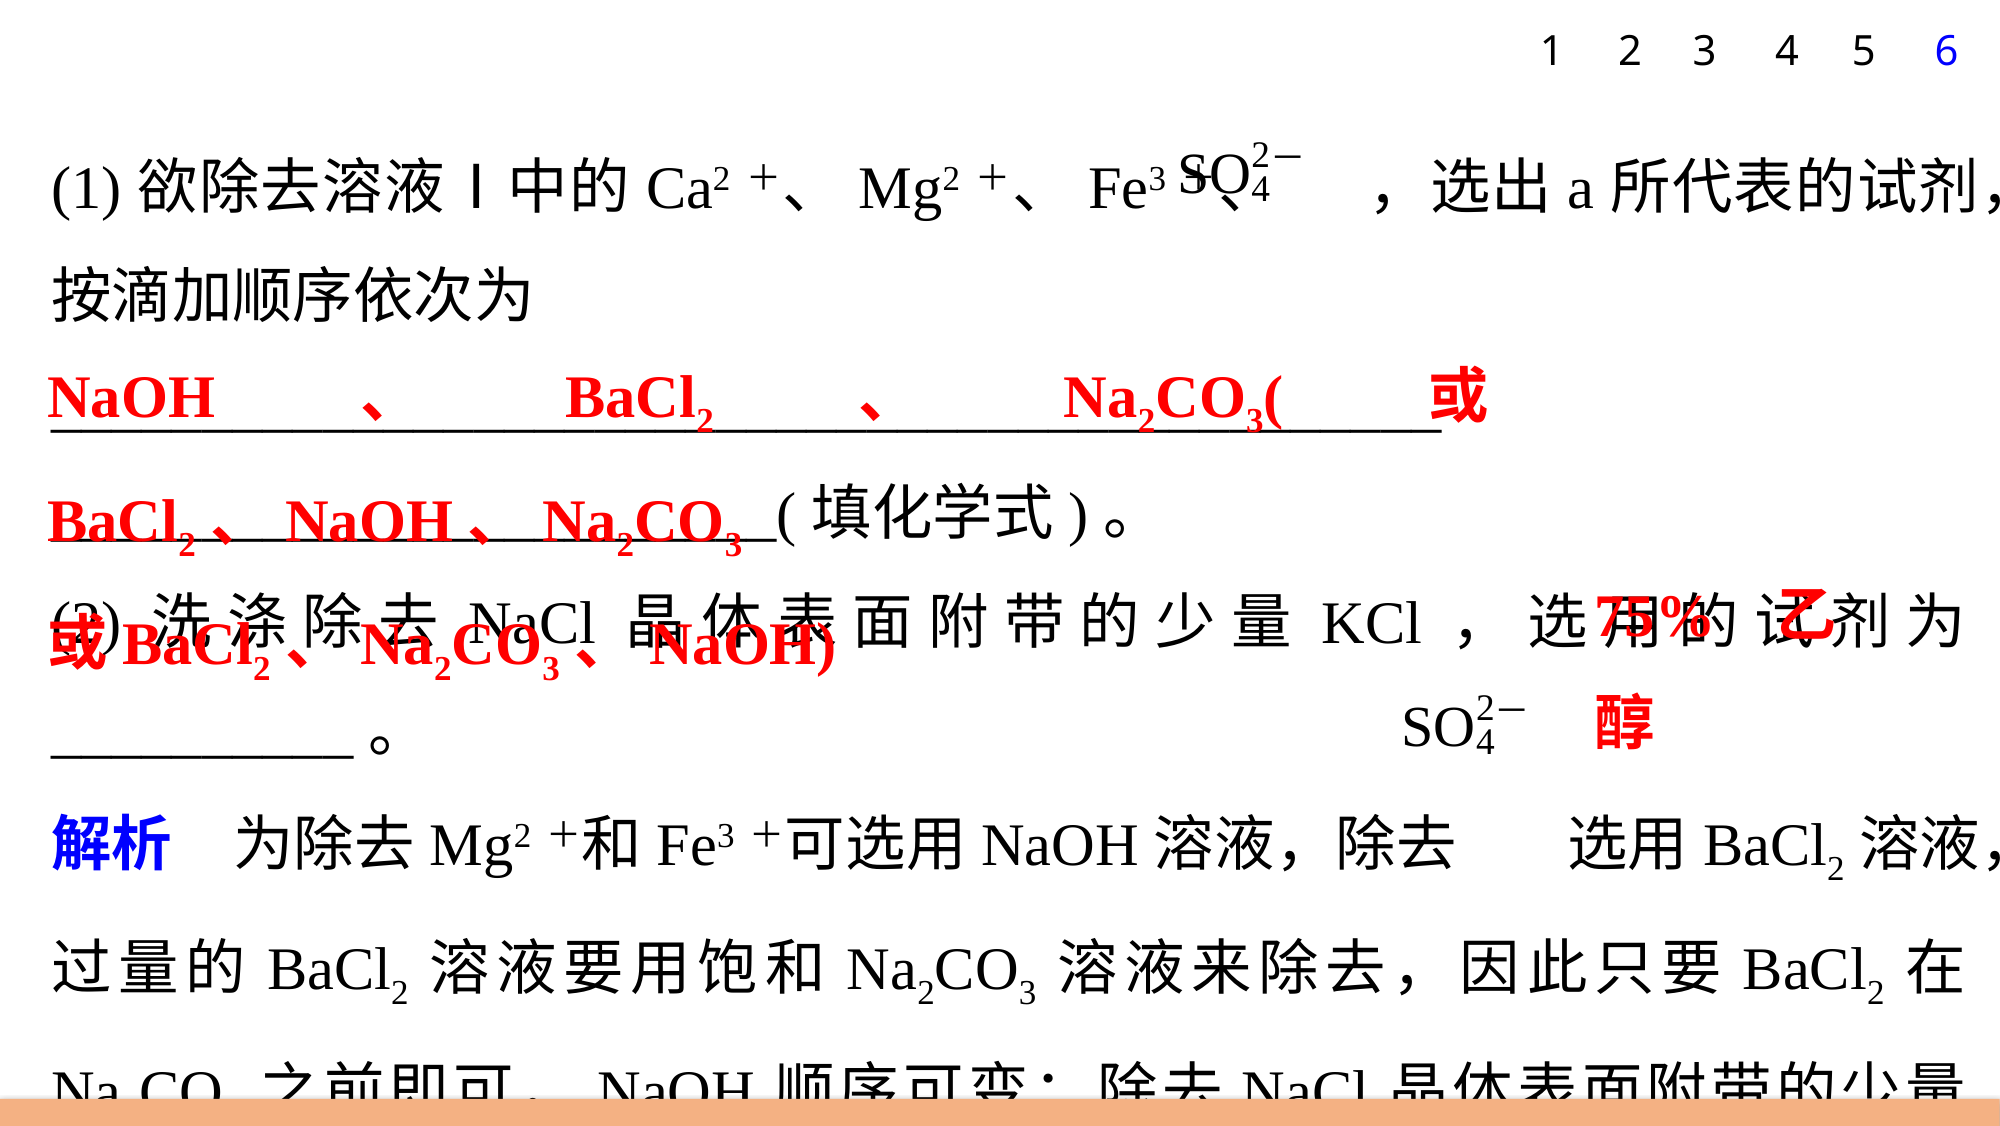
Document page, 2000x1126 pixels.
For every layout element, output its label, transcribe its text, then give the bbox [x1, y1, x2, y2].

text_box (1)欲除去溶液Ⅰ中的Ca2＋、Mg2＋、Fe3＋、 ，选出a所代表的试剂，按滴加顺序依次为 ______________________________________________ ________________________(填化学式)。 (2)洗涤除去NaCl晶体表面附带的少量KCl，选用的试剂为__________。 解析 为除去Mg2＋和Fe3＋可选用NaOH溶液，除去 选用BaCl2溶液，过量的BaCl2溶液要用饱和Na2CO3溶液来除去，因此只要BaCl2在Na2CO3之前即可，NaOH顺序可变；除去NaCl晶体表面附带的少量KCl，选用的试剂为75%的乙醇，因为乙醇溶解氯化钾后易挥发不残留其他物质。 [31, 101, 2000, 1097]
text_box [1401, 678, 1576, 800]
text_box NaOH、BaCl2、Na2CO3(或BaCl2、NaOH、Na2CO3 或BaCl2、Na2CO3、NaOH) [32, 308, 1519, 695]
text_box [0, 1098, 2000, 1126]
text_box 1 [1518, 1, 1584, 97]
text_box 75%乙醇 [1579, 532, 1852, 656]
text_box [1176, 125, 1351, 247]
text_box 3 [1679, 1, 1737, 97]
text_box 2 [1600, 1, 1663, 97]
text_box 6 [1913, 1, 1979, 97]
text_box 4 [1753, 1, 1819, 97]
text_box 5 [1830, 1, 1896, 97]
